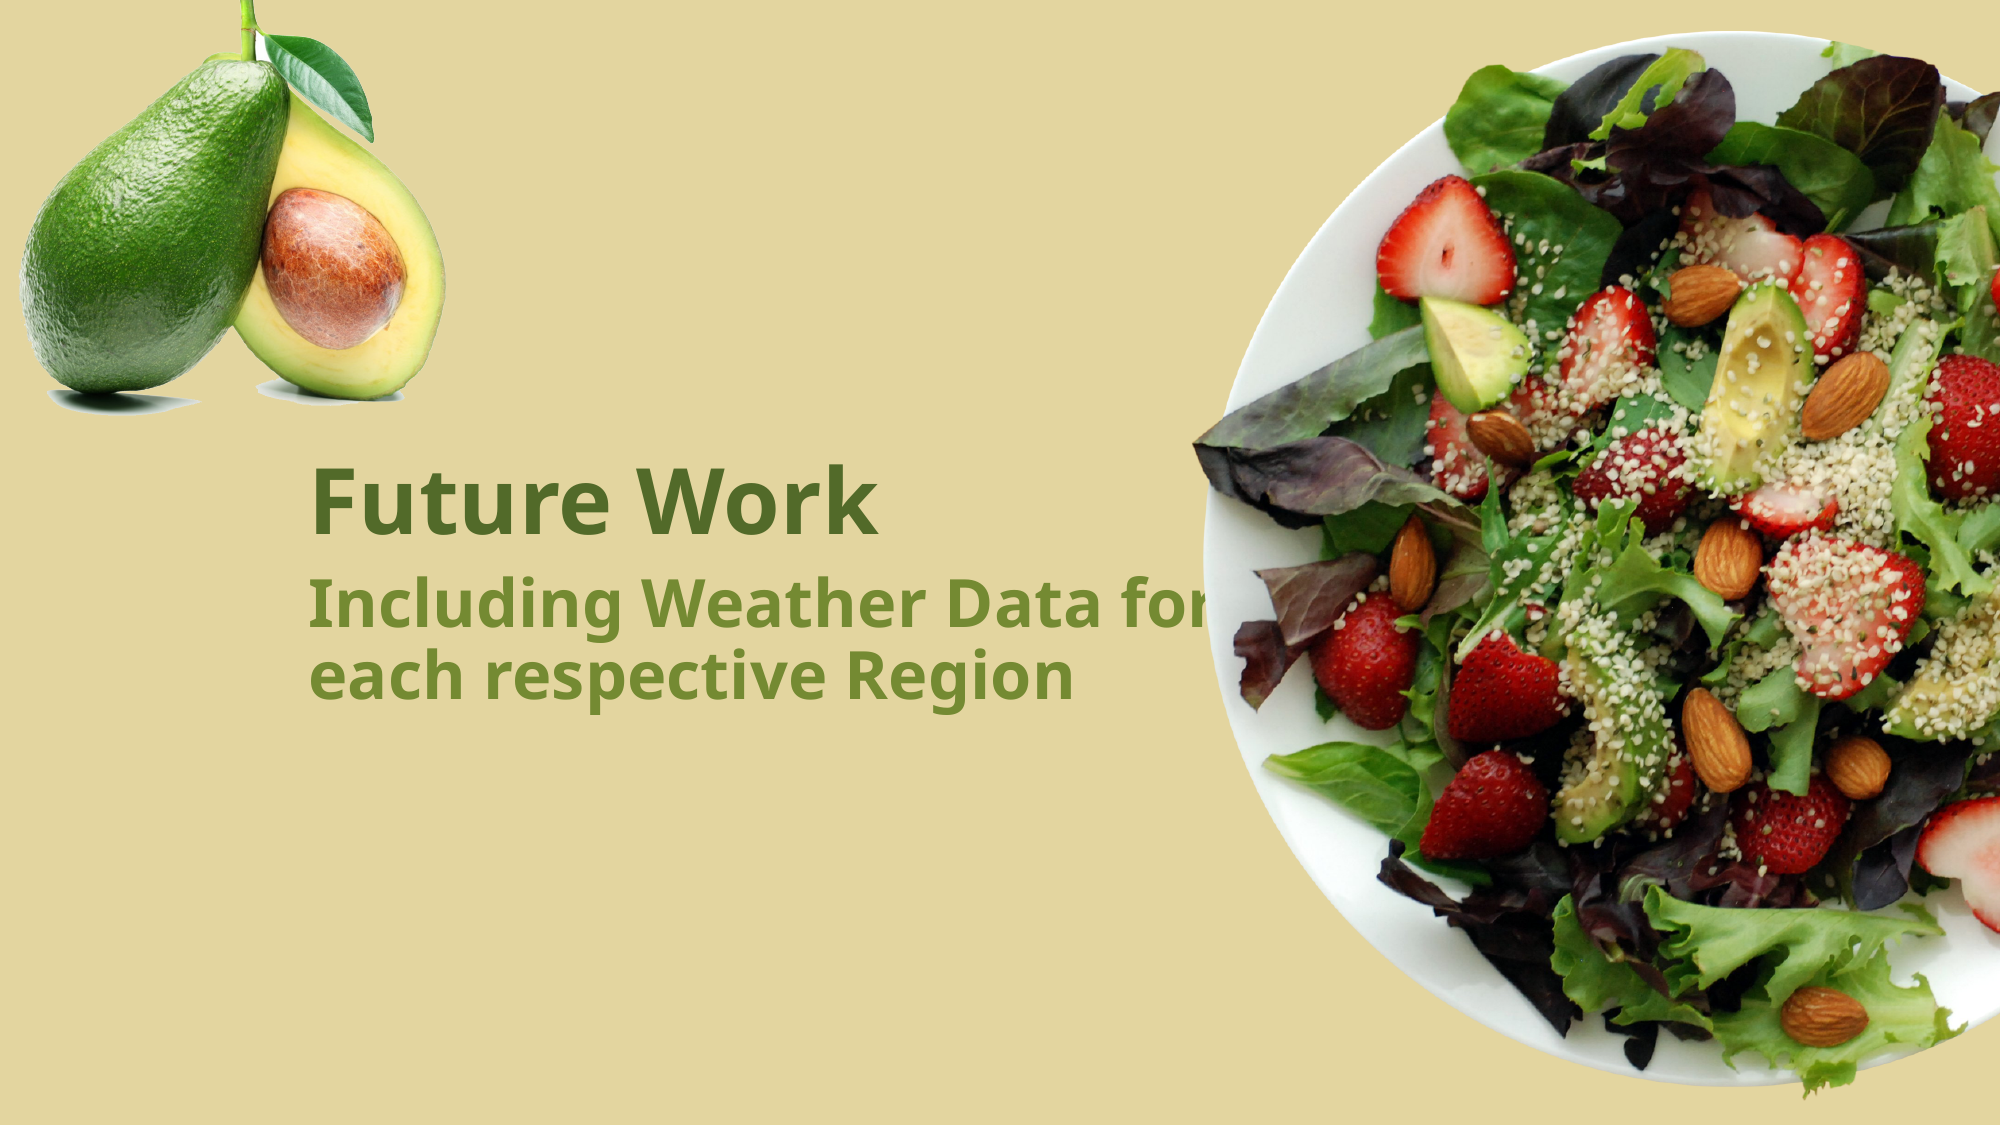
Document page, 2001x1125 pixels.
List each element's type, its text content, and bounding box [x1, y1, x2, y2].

list Including Weather Data for each respective Region [293, 562, 1168, 1125]
title Future Work [293, 299, 1035, 562]
picture [6, 0, 457, 427]
picture [1168, 0, 2000, 1125]
